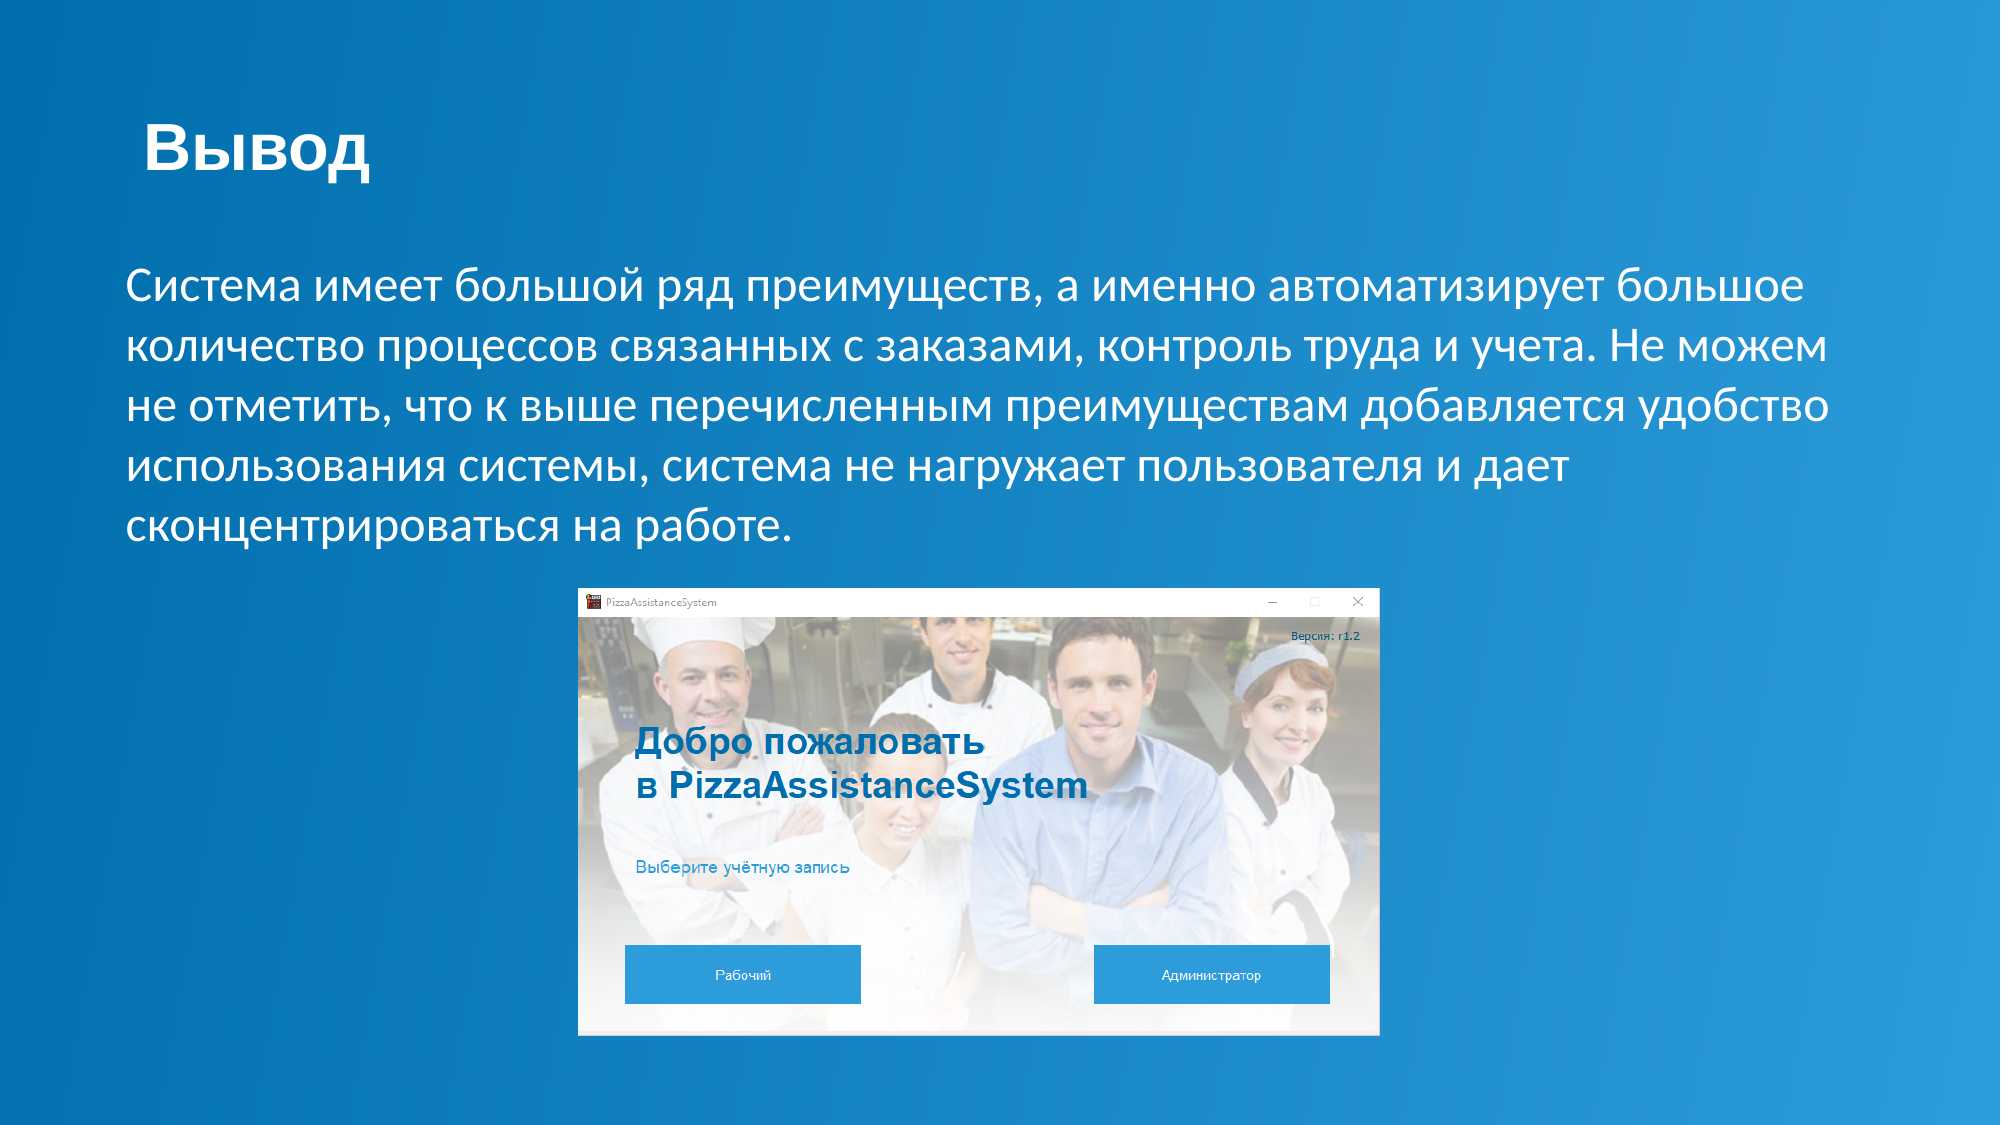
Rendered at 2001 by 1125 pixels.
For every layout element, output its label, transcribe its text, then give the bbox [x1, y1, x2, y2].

picture [578, 588, 1380, 1036]
text_box Вывод [128, 96, 387, 192]
text_box Система имеет большой ряд преимуществ, а именно автоматизирует большое количество процессов связанных с заказами, контроль труда и учета. Не можем не отметить, что к выше перечисленным преимуществам добавляется удобство использования системы, система не нагружает пользователя и дает сконцентрироваться на работе. [110, 244, 1847, 560]
